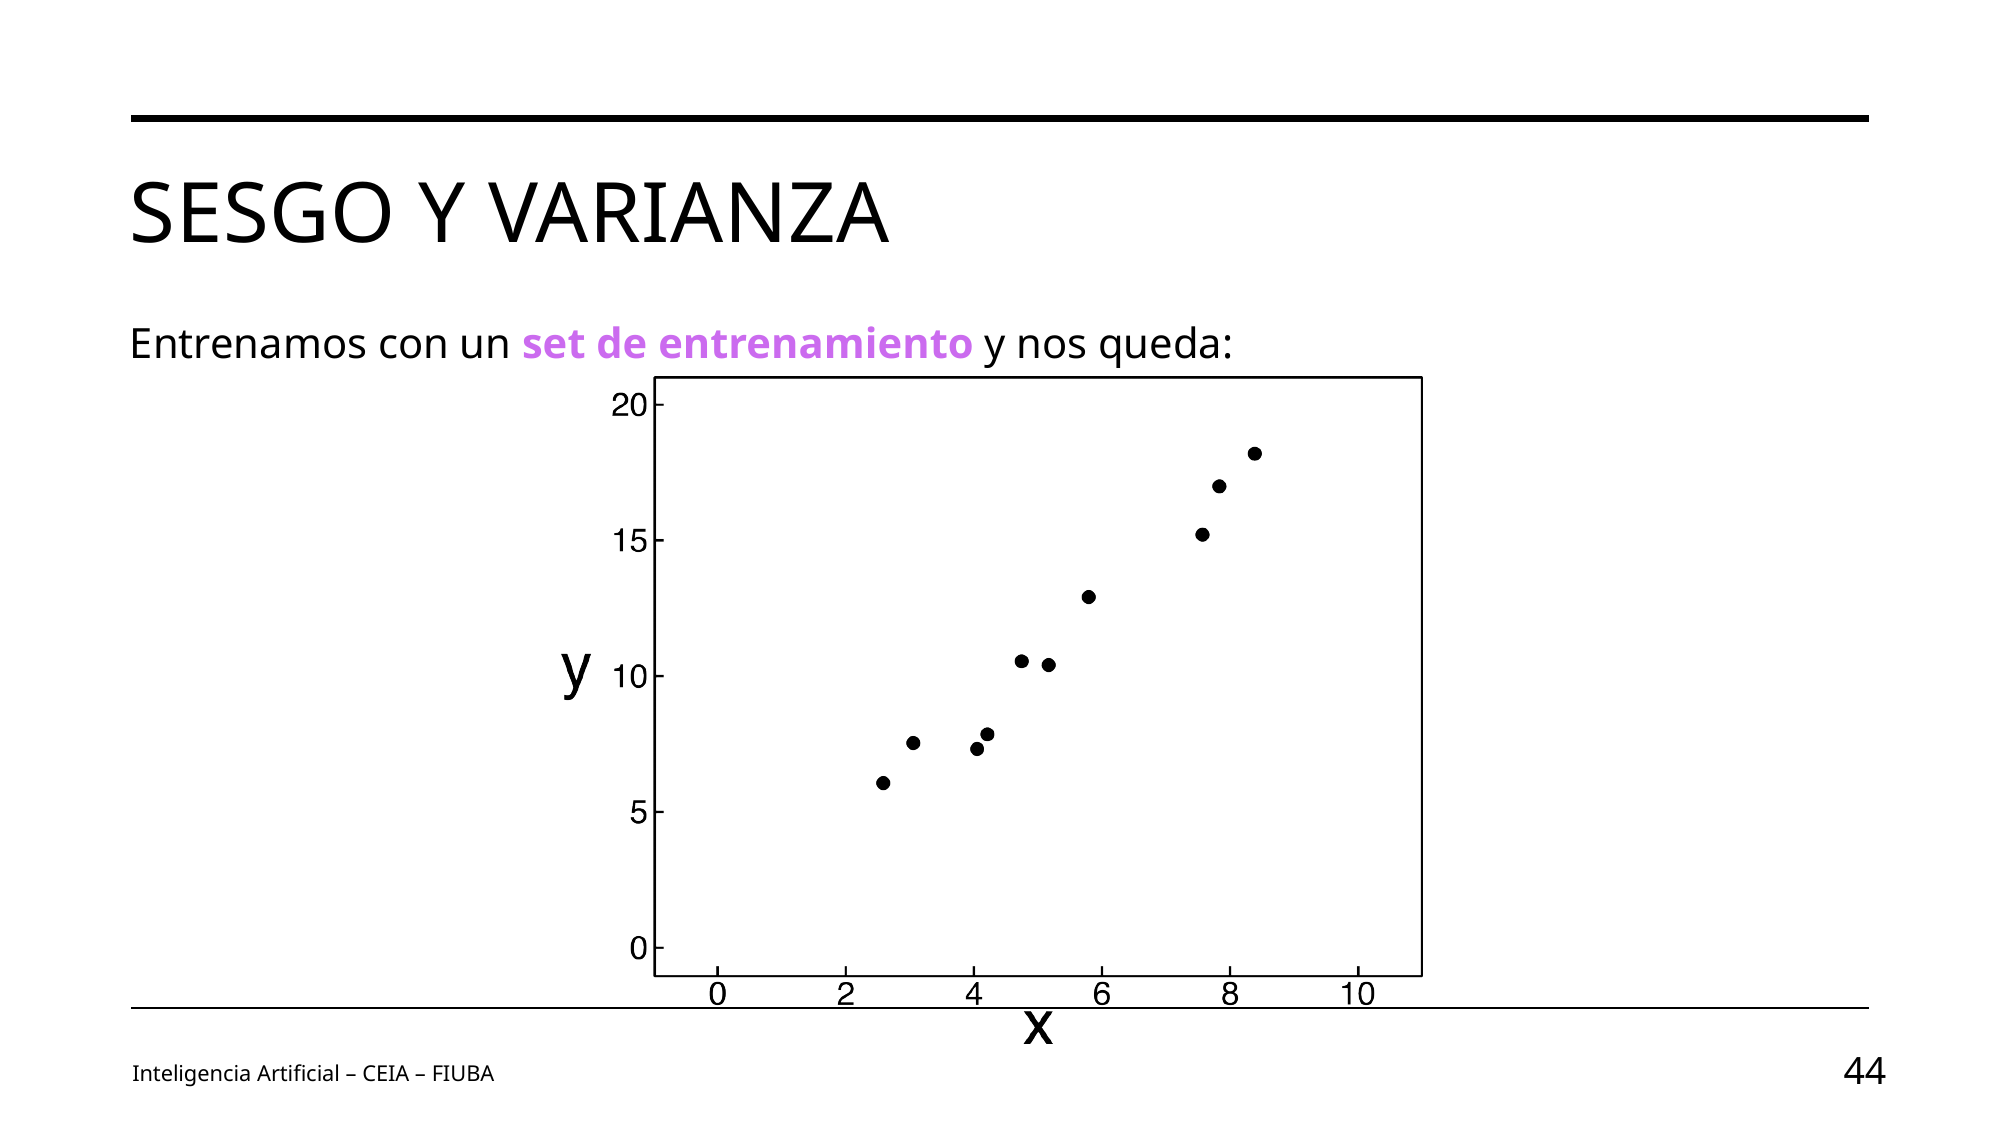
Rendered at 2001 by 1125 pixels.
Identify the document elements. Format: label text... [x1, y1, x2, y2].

title Sesgo y Varianza [114, 151, 1869, 304]
list Entrenamos con un set de entrenamiento y nos queda: [114, 304, 1869, 973]
footer Inteligencia Artificial – CEIA – FIUBA [117, 1042, 862, 1103]
picture [561, 376, 1423, 1044]
slide_number 44 [1791, 1042, 1902, 1103]
